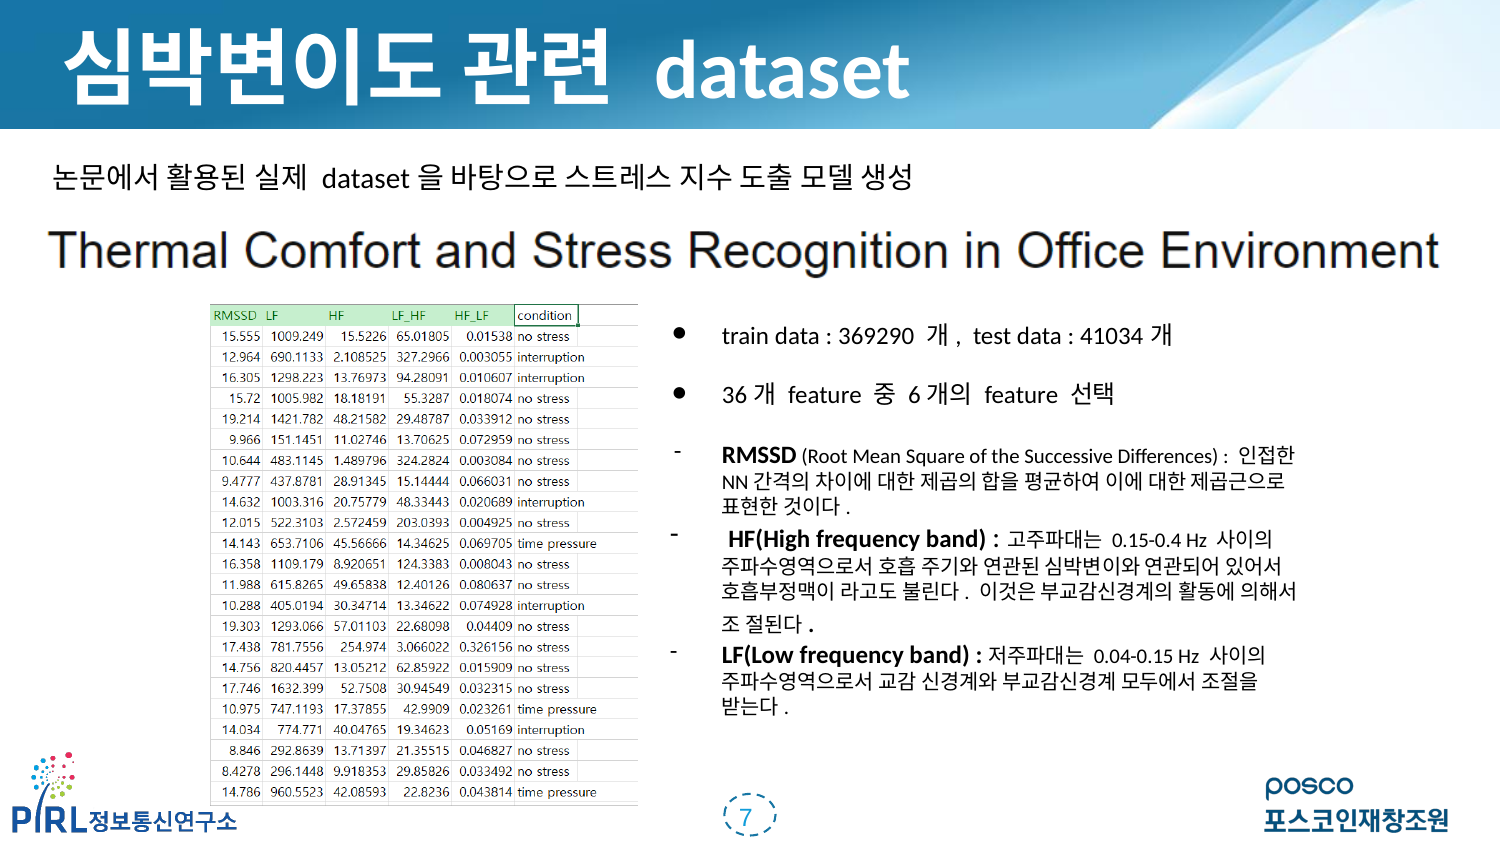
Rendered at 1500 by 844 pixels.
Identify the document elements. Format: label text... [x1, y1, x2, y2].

picture [0, 0, 1500, 129]
picture [27, 210, 1463, 292]
text_box train data : 369290 개, test data : 41034개 36개 feature 중 6개의 feature 선택 RMSSD (Root Mean Square of the Successive Differences) : 인접한 NN간격의 차이에 대한 제곱의 합을 평균하여 이에 대한 제곱근으로 표현한 것이다. HF(High frequency band) :고주파대는 0.15-0.4 Hz 사이의 주파수영역으로서 호흡 주기와 연관된 심박변이와 연관되어 있어서 호흡부정맥이 라고도 불린다. 이것은 부교감신경계의 활동에 의해서 조 절된다. LF(Low frequency band) :저주파대는 0.04-0.15 Hz 사이의 주파수영역으로서 교감 신경계와 부교감신경계 모두에서 조절을 받는다. [640, 304, 1326, 385]
text_box 논문에서 활용된 실제 dataset을 바탕으로 스트레스 지수 도출 모델 생성 [37, 143, 1234, 208]
text_box 심박변이도 관련 dataset [46, 0, 1070, 120]
picture [10, 303, 638, 835]
picture [1260, 775, 1451, 835]
